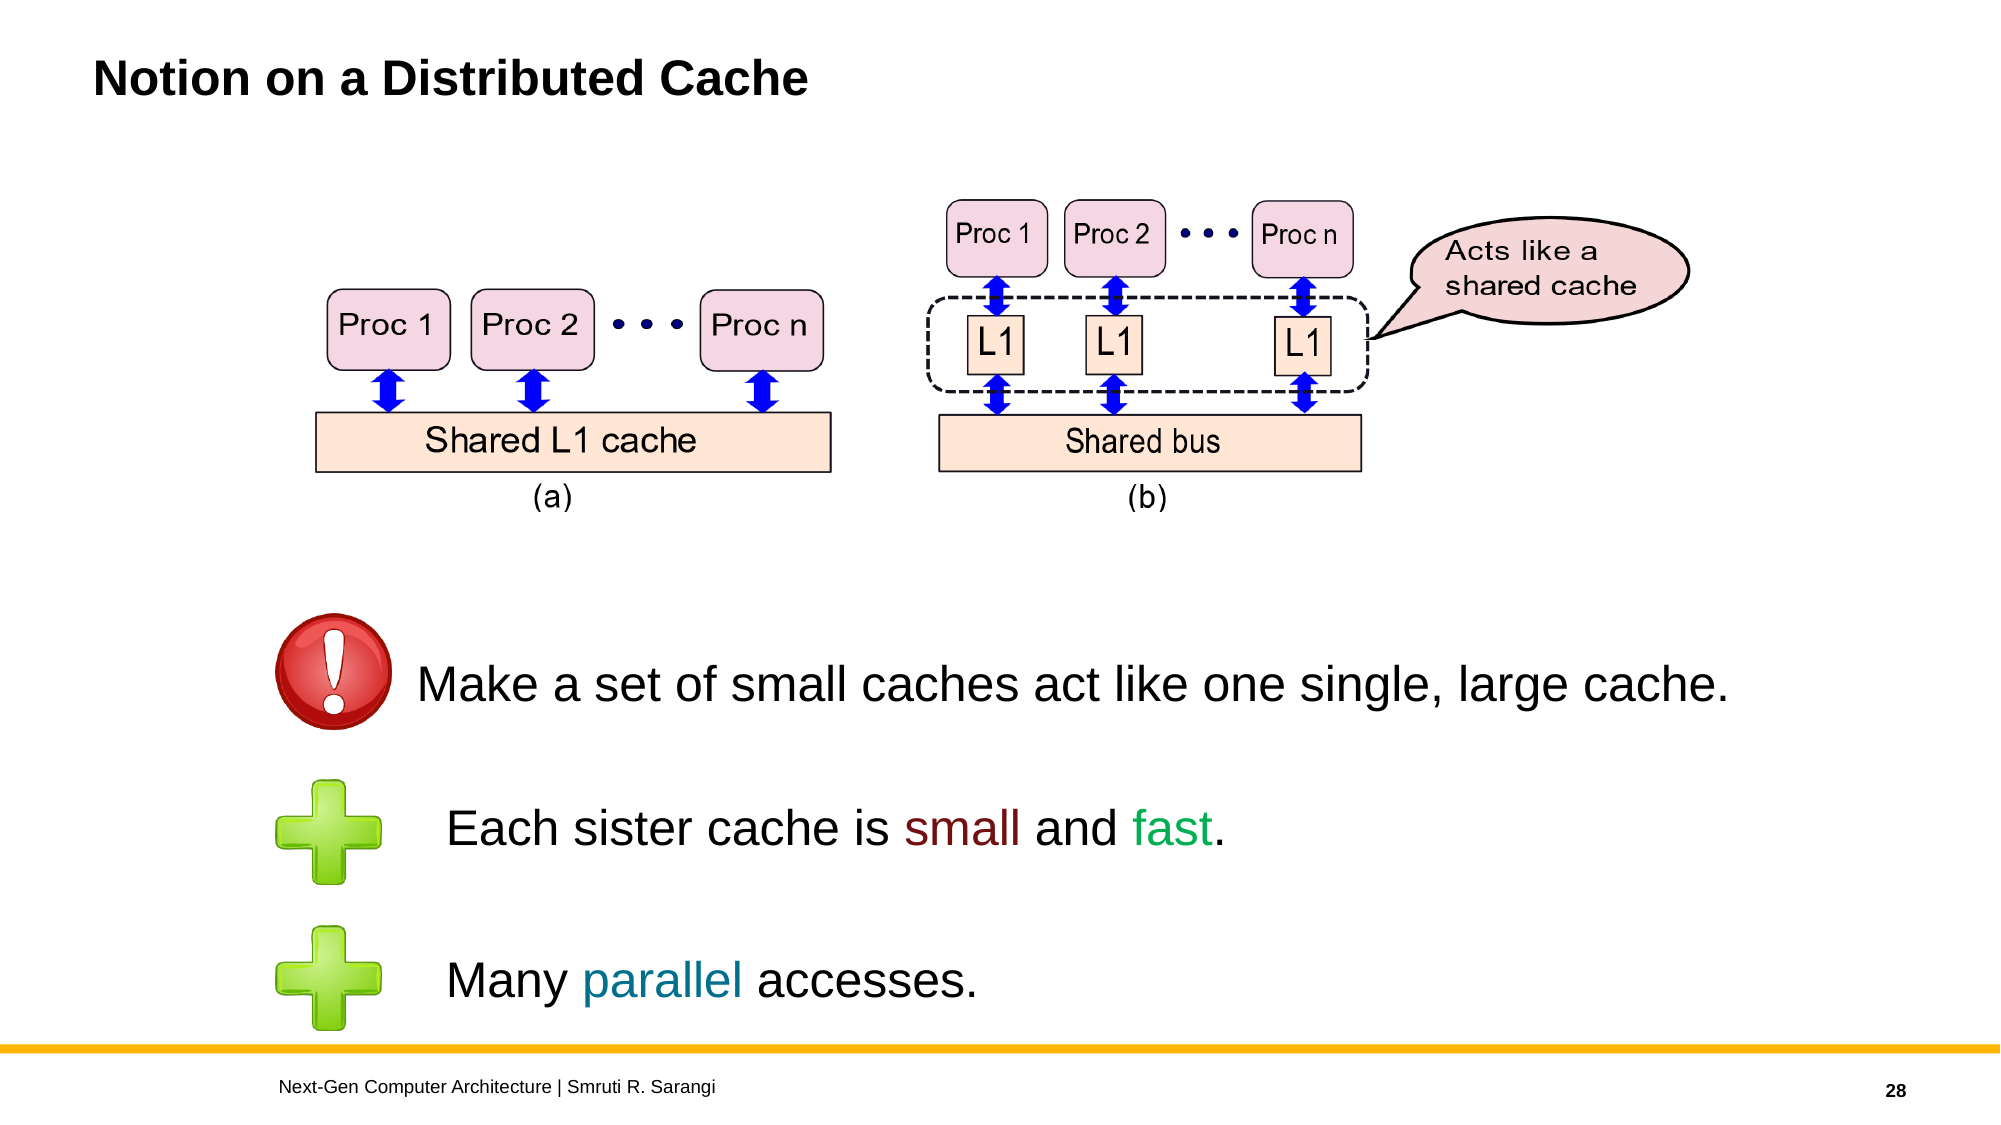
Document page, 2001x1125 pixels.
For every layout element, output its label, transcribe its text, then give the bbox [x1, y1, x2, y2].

text_box Many parallel accesses. [431, 939, 1332, 1015]
slide_number 28 [1711, 1071, 1922, 1109]
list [313, 199, 1692, 512]
footer Next-Gen Computer Architecture | Smruti R. Sarangi [263, 1067, 1464, 1105]
text_box Make a set of small caches act like one single, large cache. [401, 644, 1761, 719]
picture [275, 925, 382, 1031]
title Notion on a Distributed Cache [78, 45, 1578, 180]
picture [275, 779, 382, 885]
picture [275, 613, 392, 730]
text_box Each sister cache is small and fast. [431, 787, 1332, 863]
